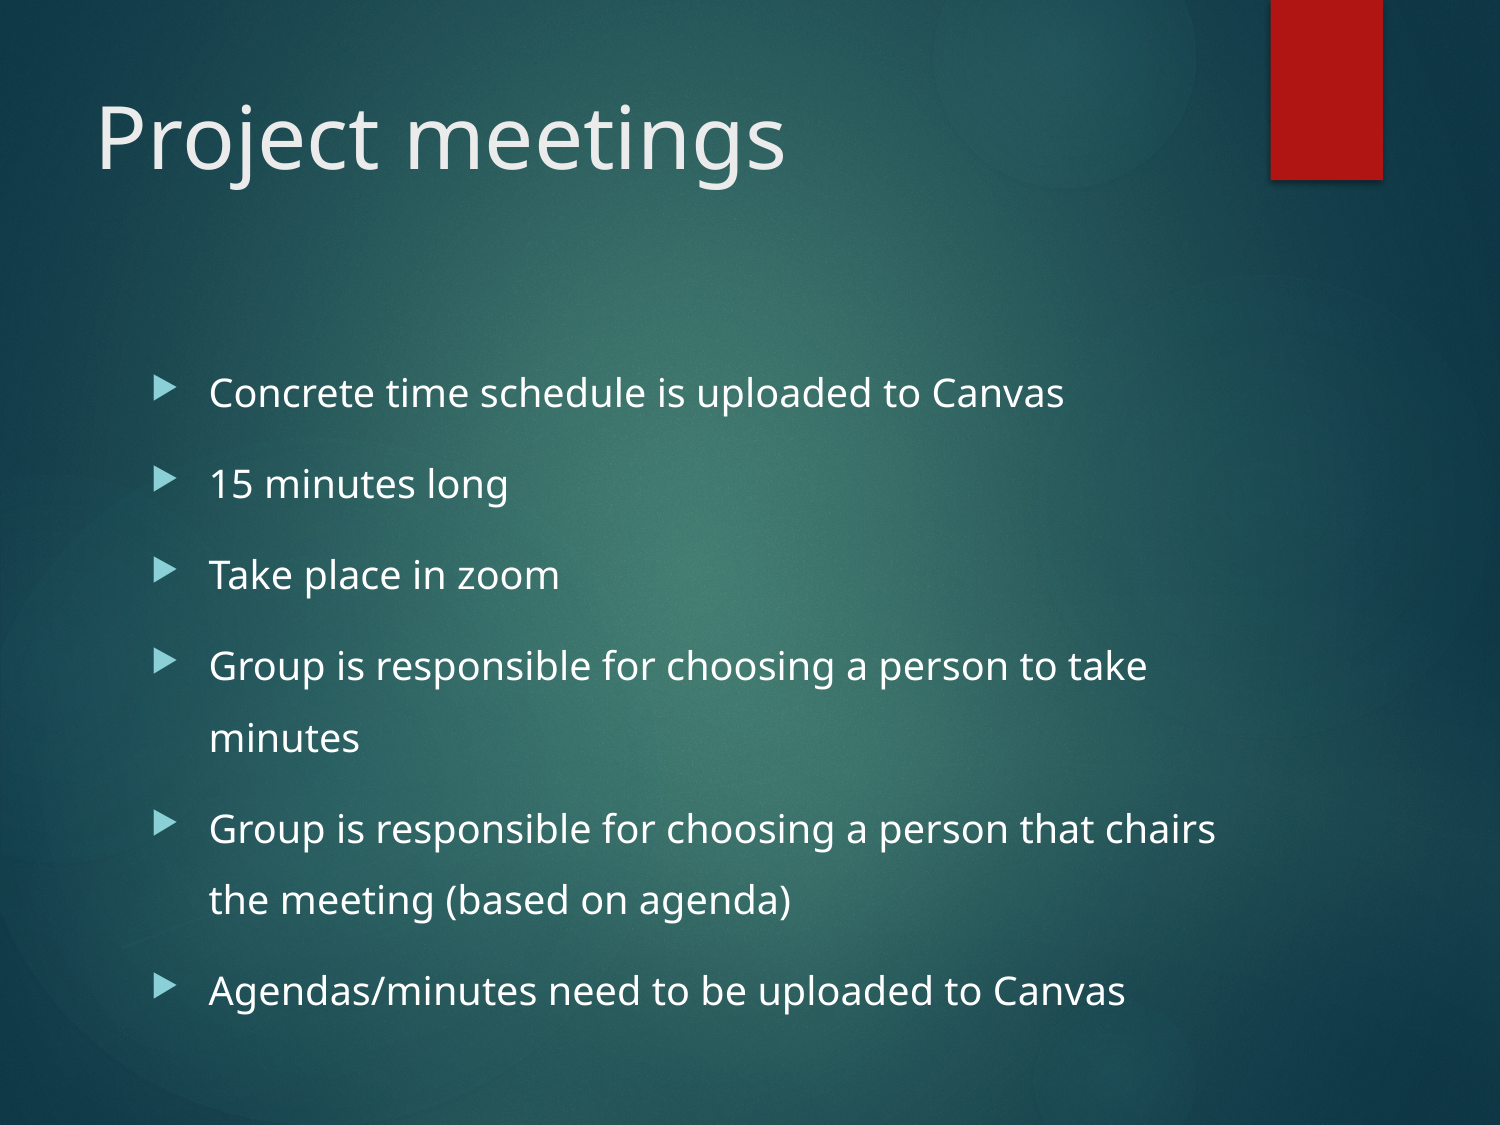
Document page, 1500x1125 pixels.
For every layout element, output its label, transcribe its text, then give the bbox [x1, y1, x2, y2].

title Project meetings [79, 74, 1237, 304]
list Concrete time schedule is uploaded to Canvas 15 minutes long Take place in zoom Group is responsible for choosing a person to take minutes Group is responsible for choosing a person that chairs the meeting (based on agenda) Agendas/minutes need to be uploaded to Canvas [135, 336, 1237, 1025]
